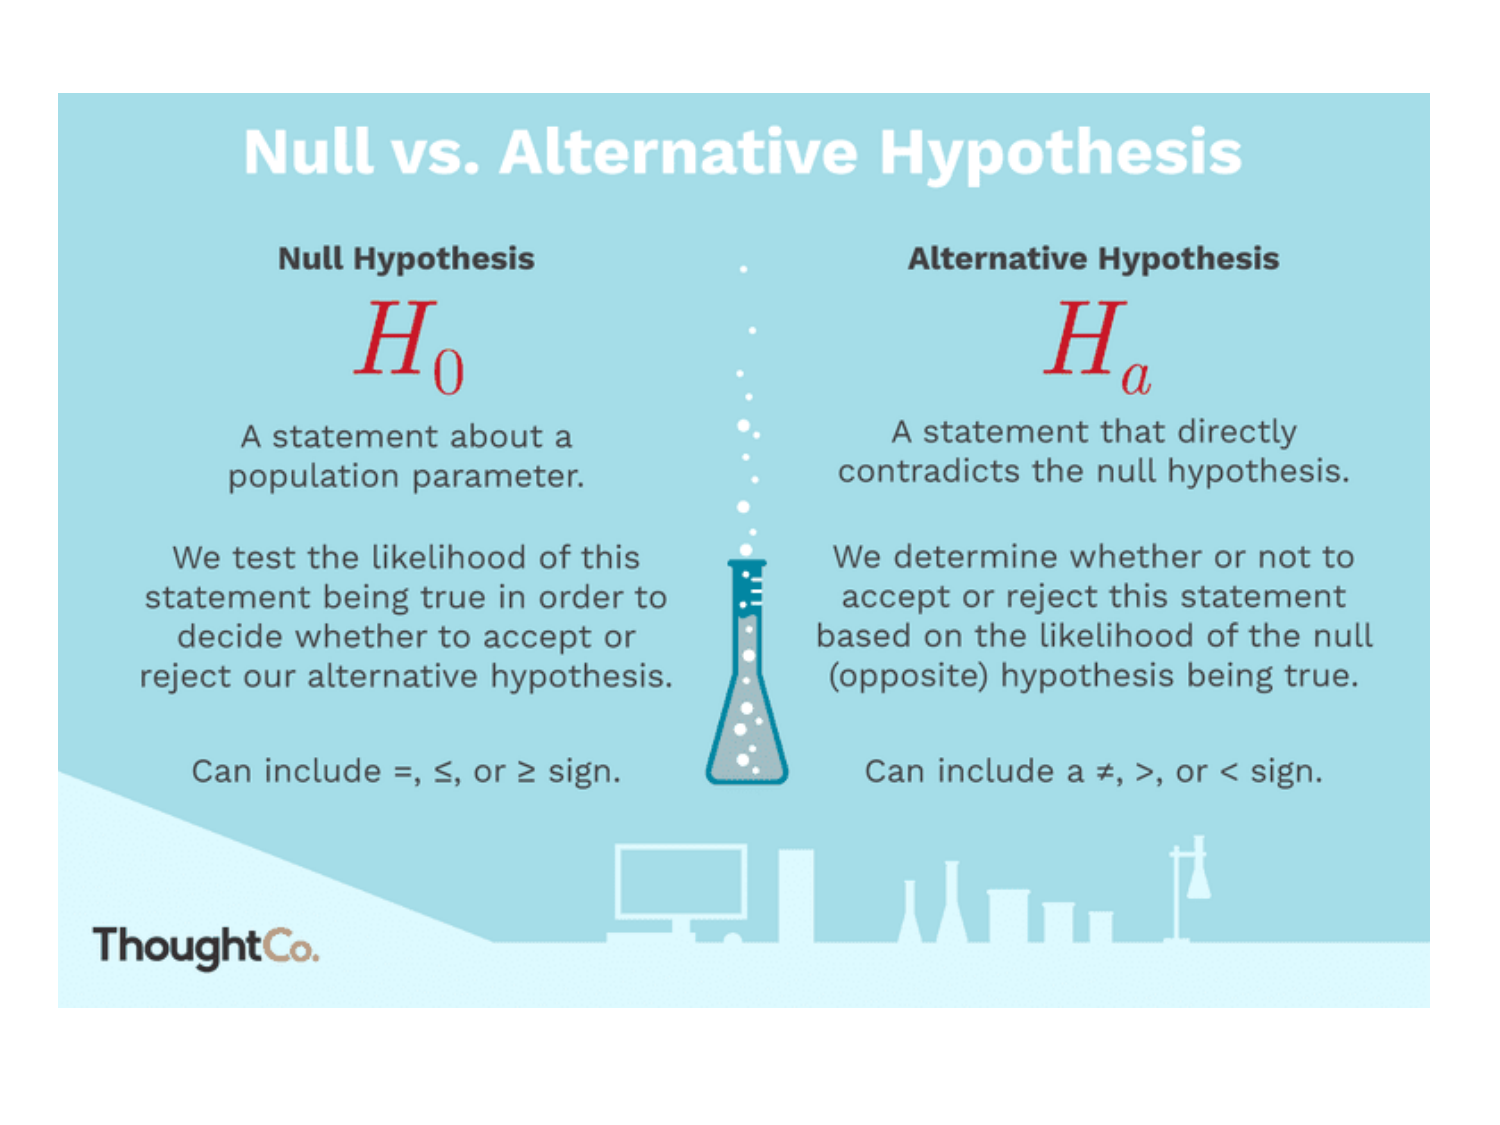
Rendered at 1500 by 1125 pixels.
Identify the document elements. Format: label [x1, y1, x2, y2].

picture [58, 93, 1430, 1008]
